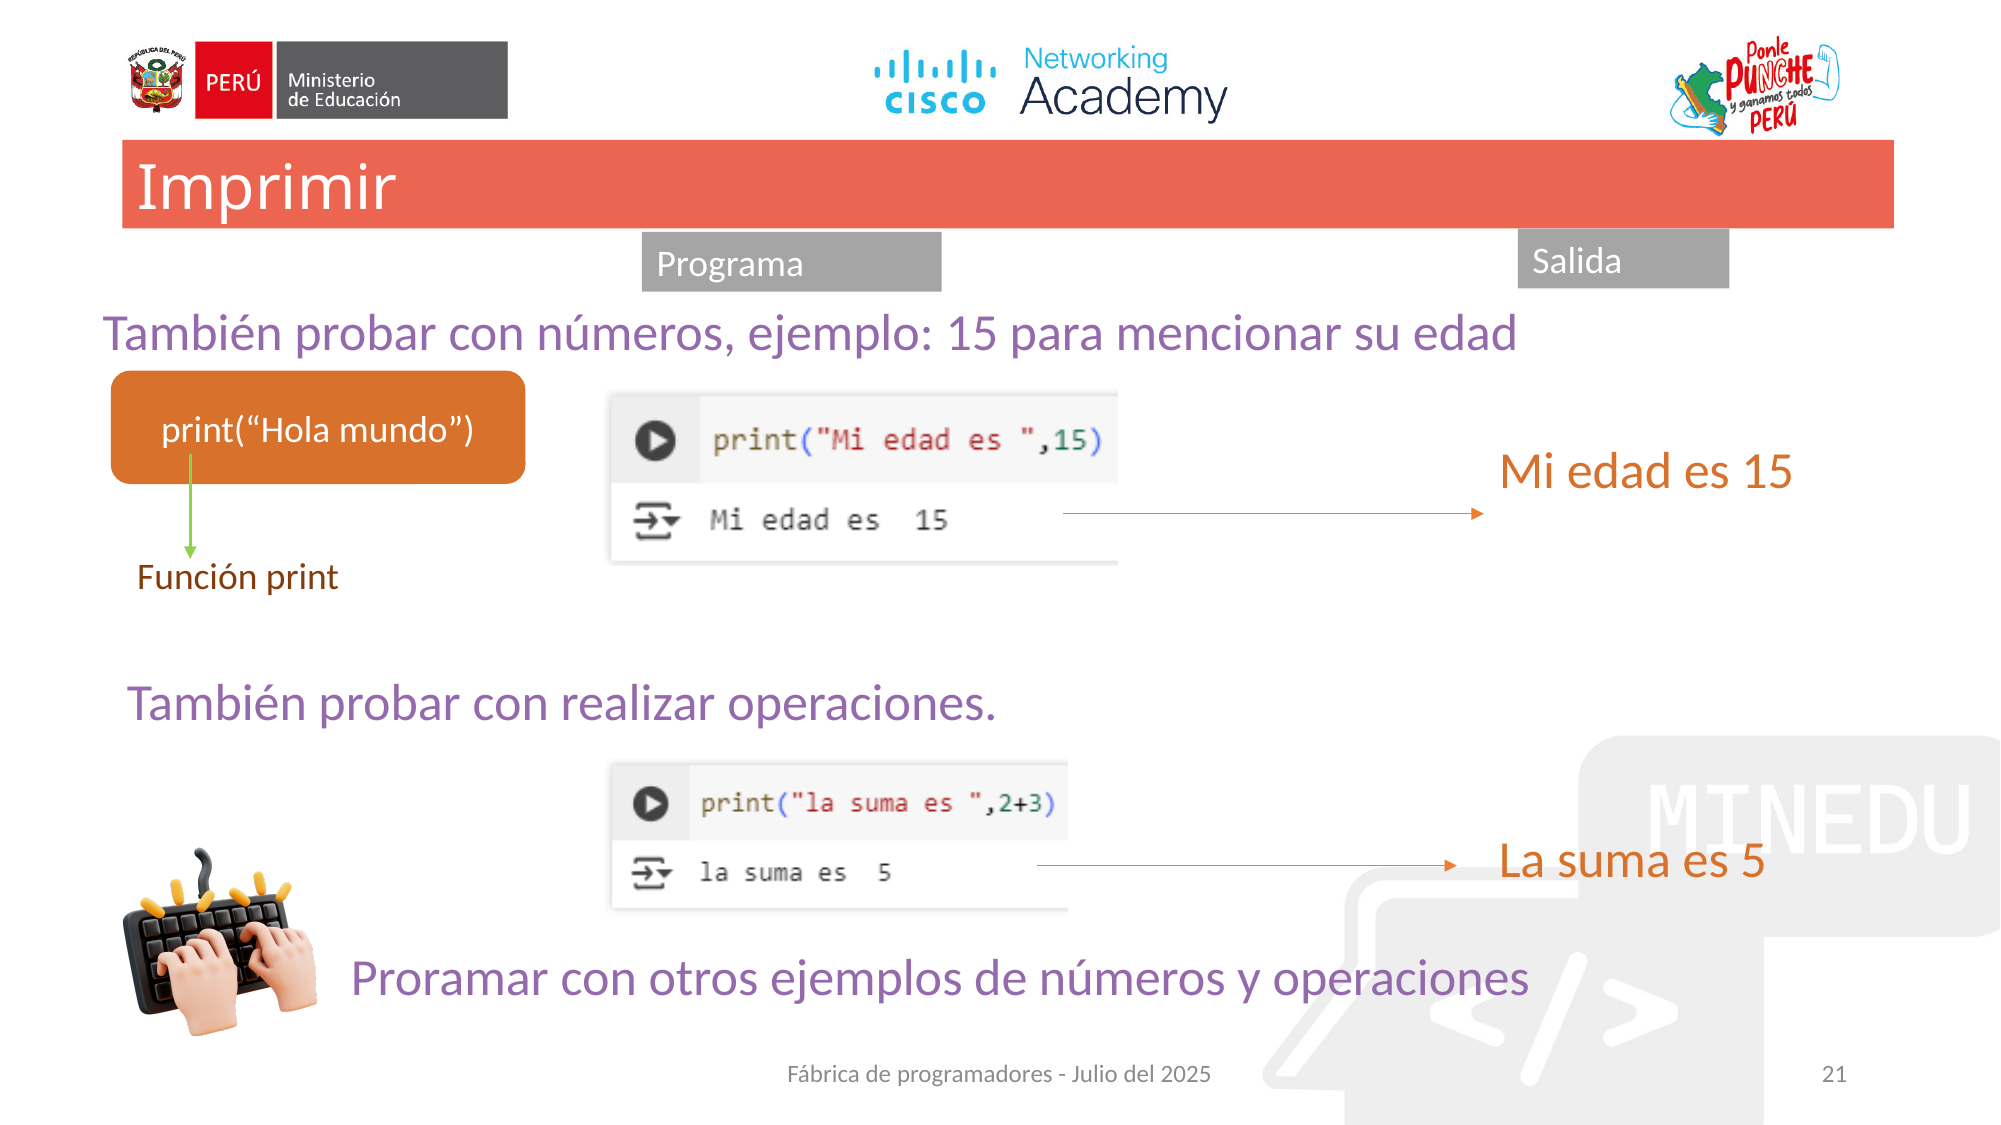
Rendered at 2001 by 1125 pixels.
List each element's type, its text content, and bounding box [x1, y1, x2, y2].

text_box Función print [122, 544, 395, 605]
text_box Programa [641, 231, 942, 291]
text_box print(“Hola mundo”) [110, 370, 526, 485]
text_box Mi edad es 15 [1483, 428, 1933, 506]
text_box La suma es 5 [1483, 817, 1933, 896]
text_box También probar con números, ejemplo: 15 para mencionar su edad [87, 291, 1942, 369]
footer Fábrica de programadores - Julio del 2025 [662, 1042, 1338, 1103]
picture [0, 0, 2001, 1125]
text_box Imprimir [122, 139, 1894, 229]
slide_number 21 [1412, 1042, 1863, 1103]
text_box Proramar con otros ejemplos de números y operaciones [335, 936, 1927, 1014]
text_box Salida [1517, 228, 1730, 289]
text_box También probar con realizar operaciones. [111, 661, 1966, 739]
